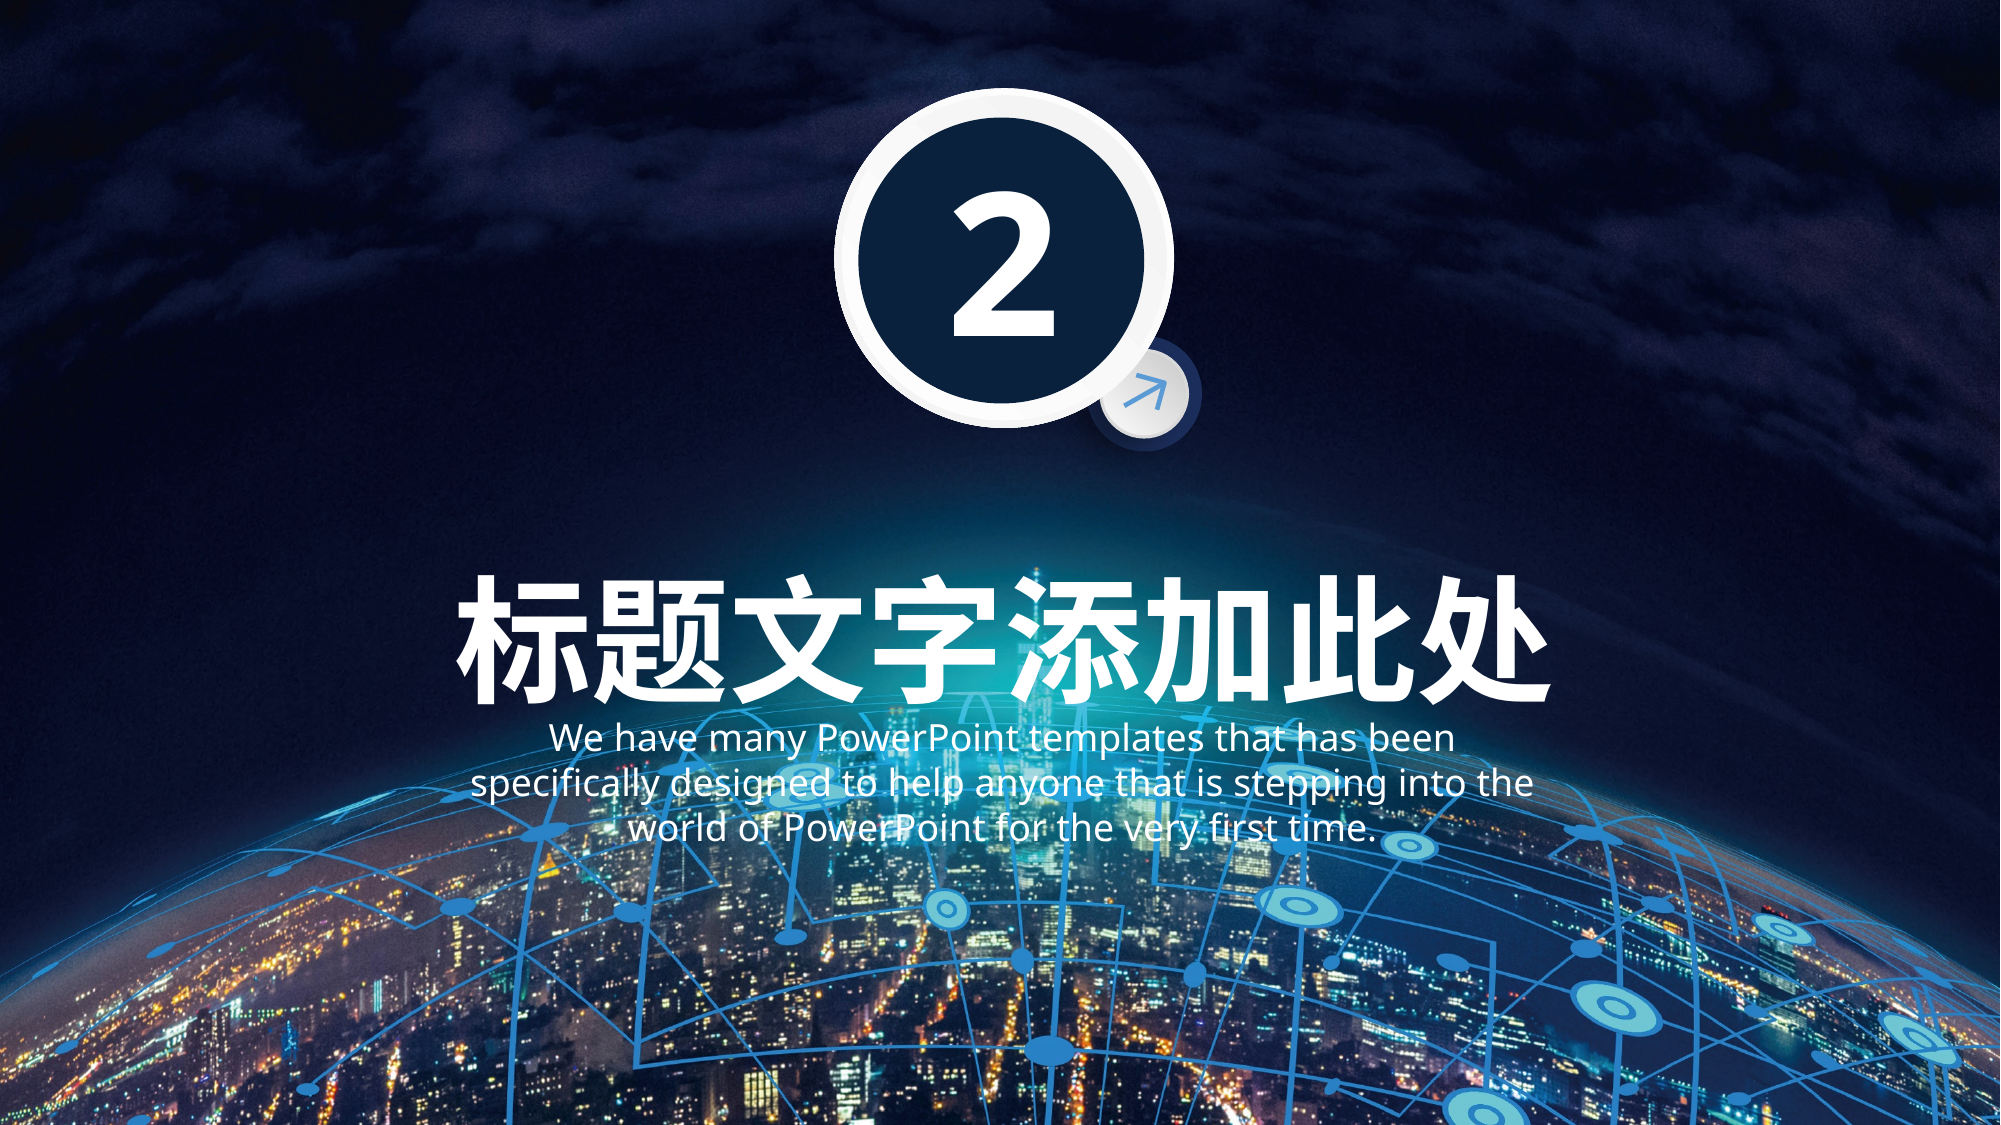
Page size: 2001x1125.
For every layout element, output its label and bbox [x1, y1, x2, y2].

text_box [1086, 335, 1203, 452]
text_box [823, 77, 1185, 439]
picture [0, 0, 2000, 1125]
